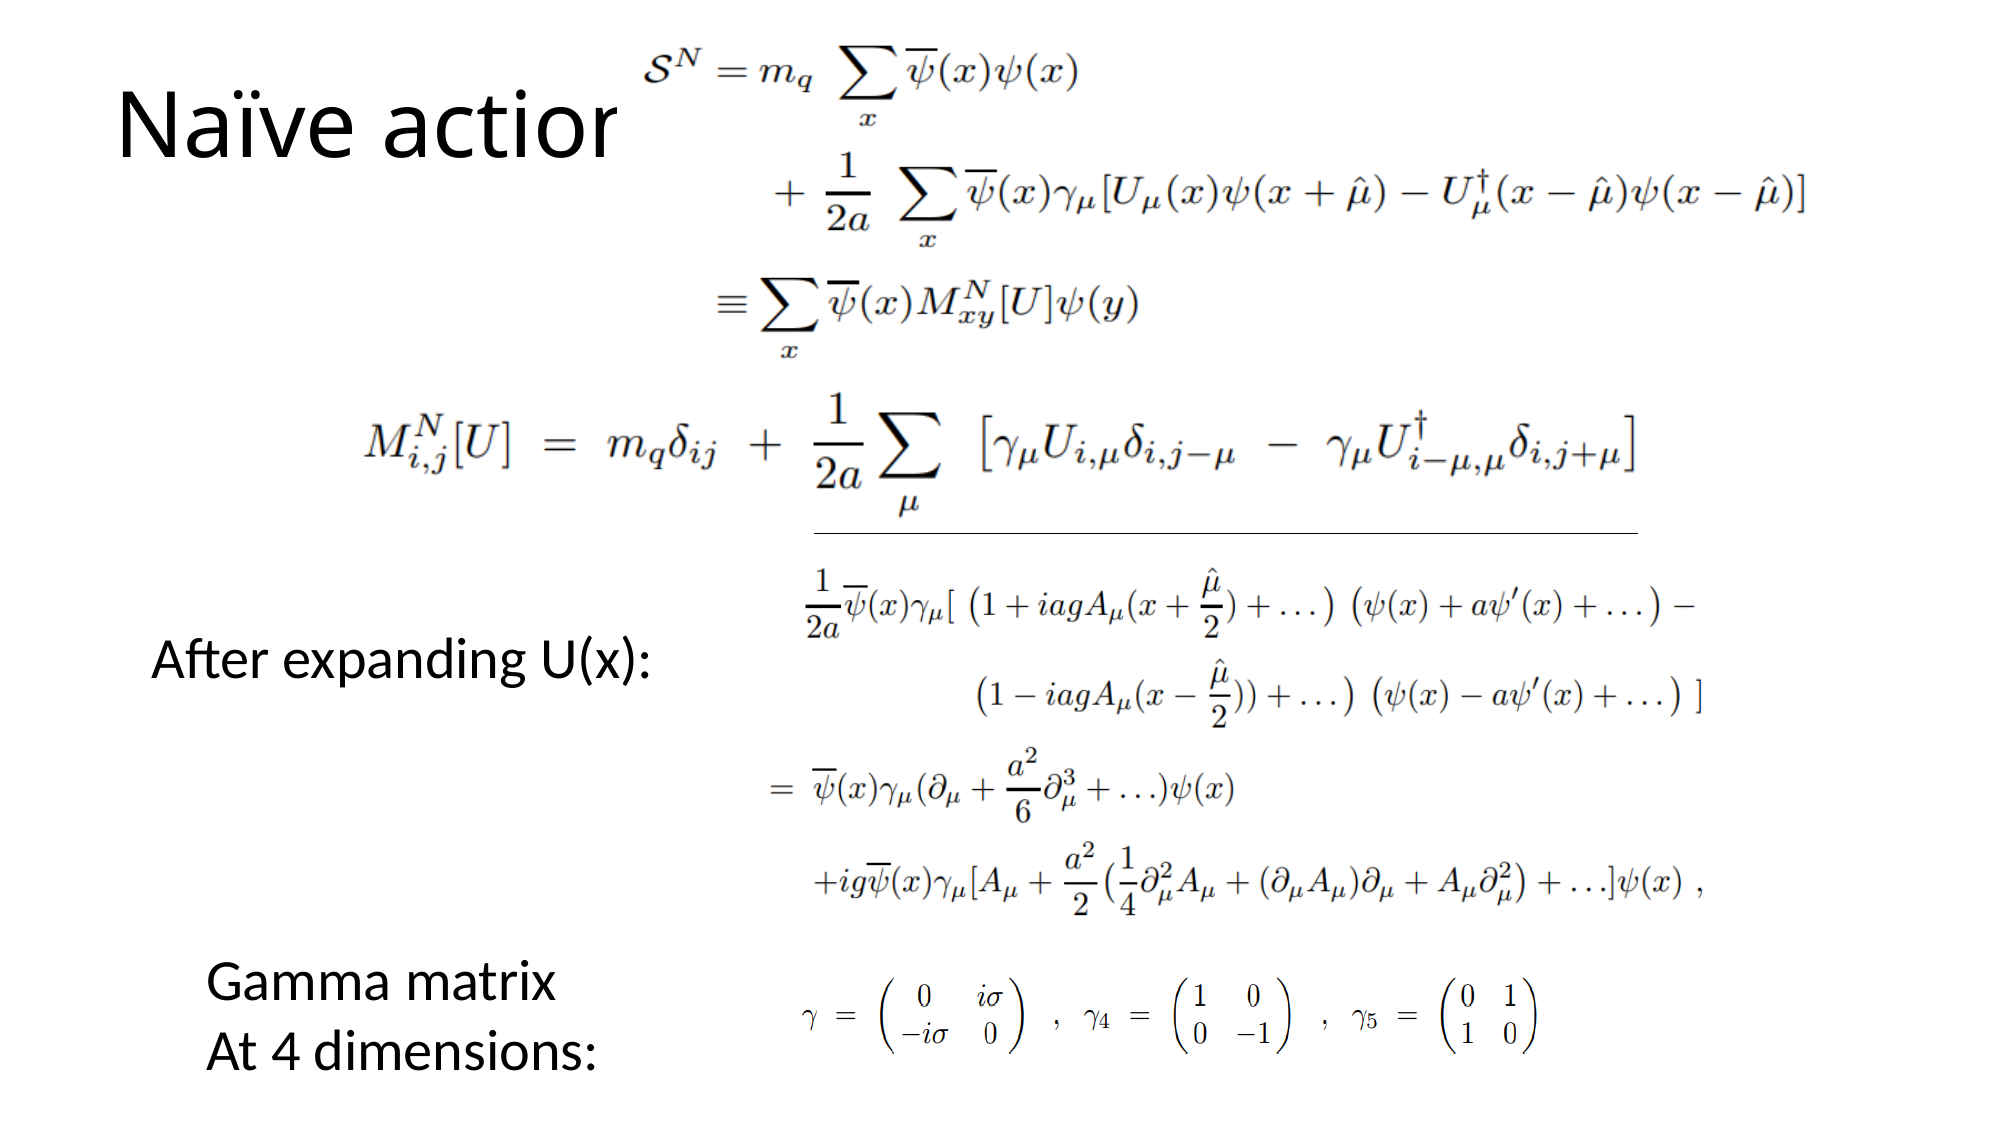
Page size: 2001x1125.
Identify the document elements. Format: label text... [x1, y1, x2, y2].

picture [346, 33, 1839, 534]
text_box Gamma matrix At 4 dimensions: [191, 935, 614, 1090]
picture [779, 957, 1553, 1070]
text_box After expanding U(x): [136, 612, 669, 698]
title Naïve action [99, 18, 1825, 237]
picture [749, 549, 1751, 930]
